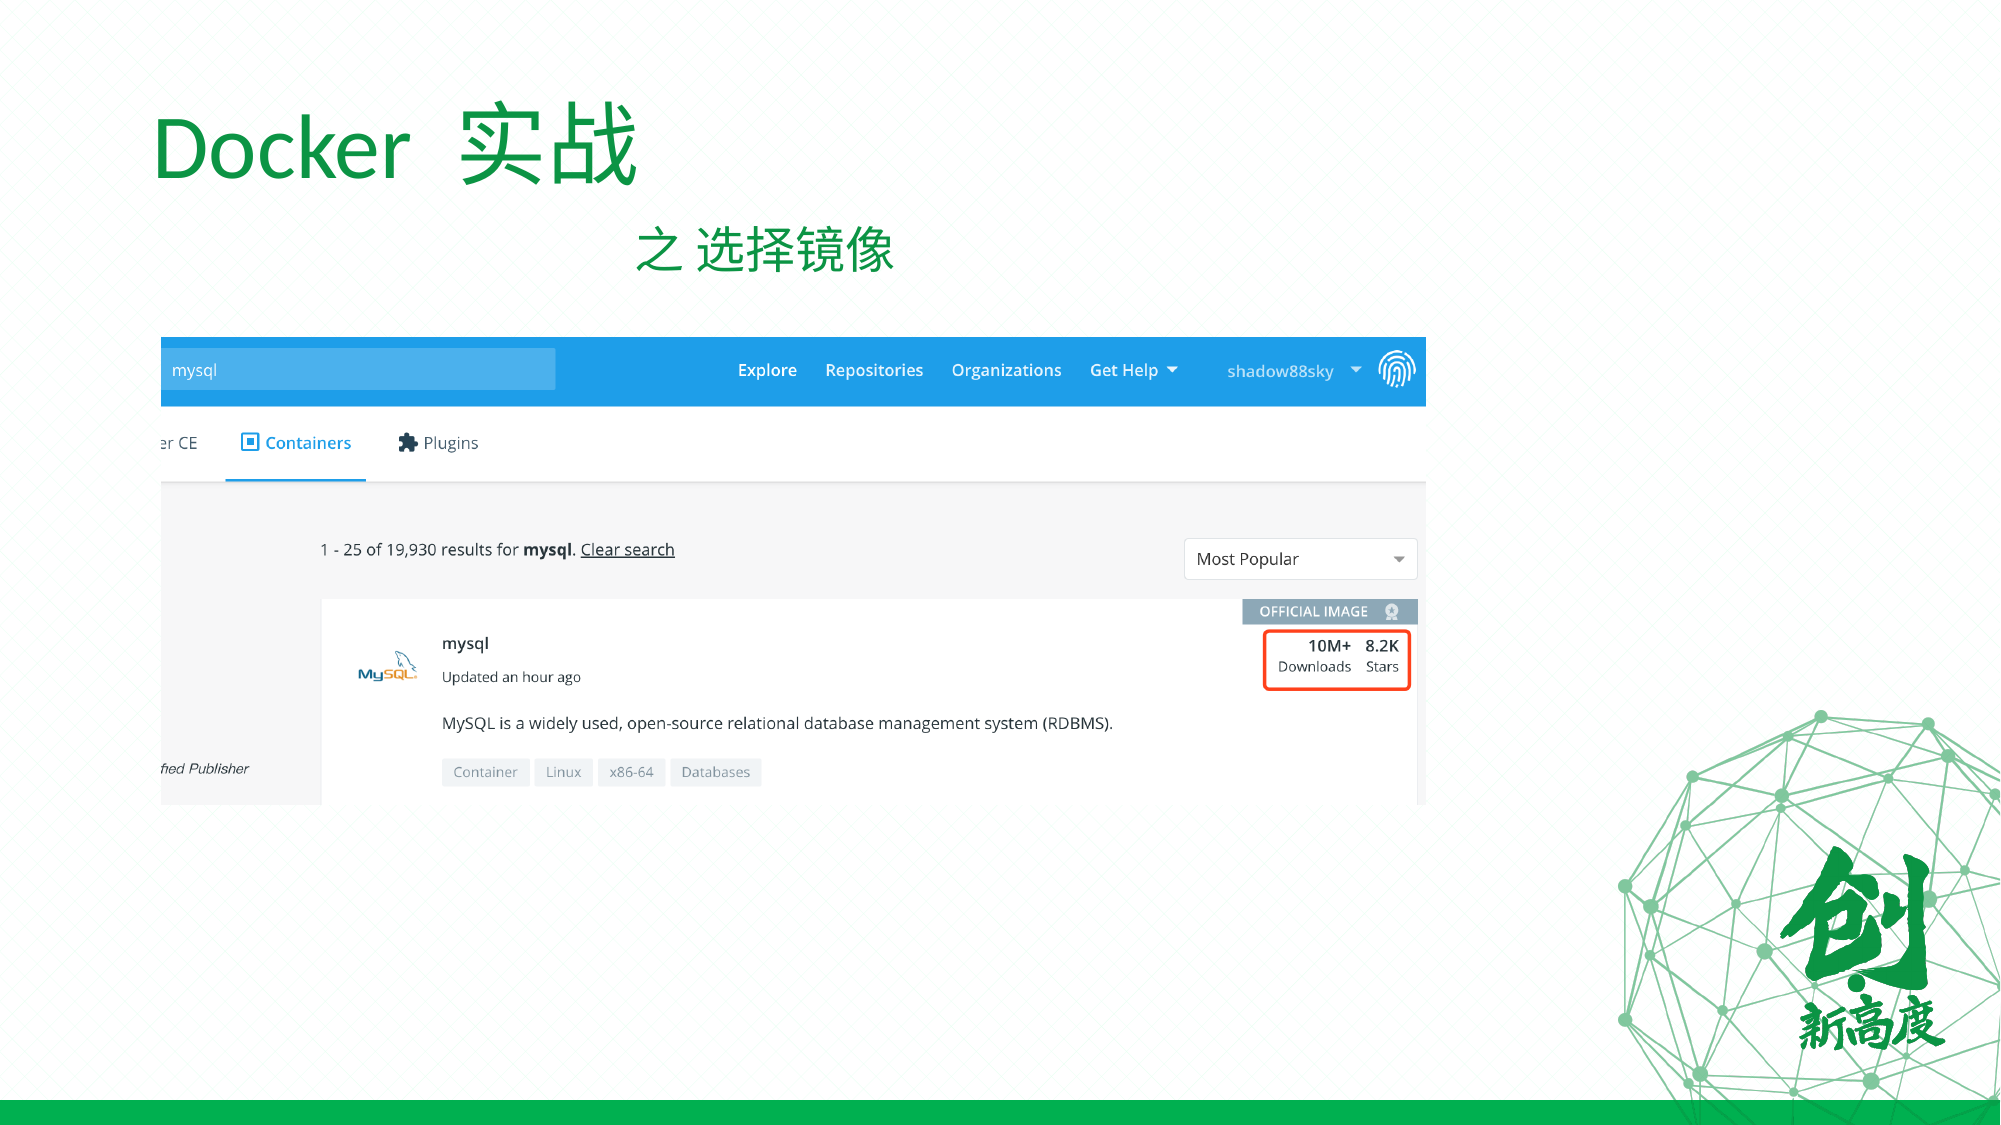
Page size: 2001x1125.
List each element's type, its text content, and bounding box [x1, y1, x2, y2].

picture [161, 337, 1426, 805]
picture [1618, 710, 2001, 1125]
text_box 之 选择镜像 [619, 210, 911, 286]
title Docker 实战 [137, 59, 1863, 238]
